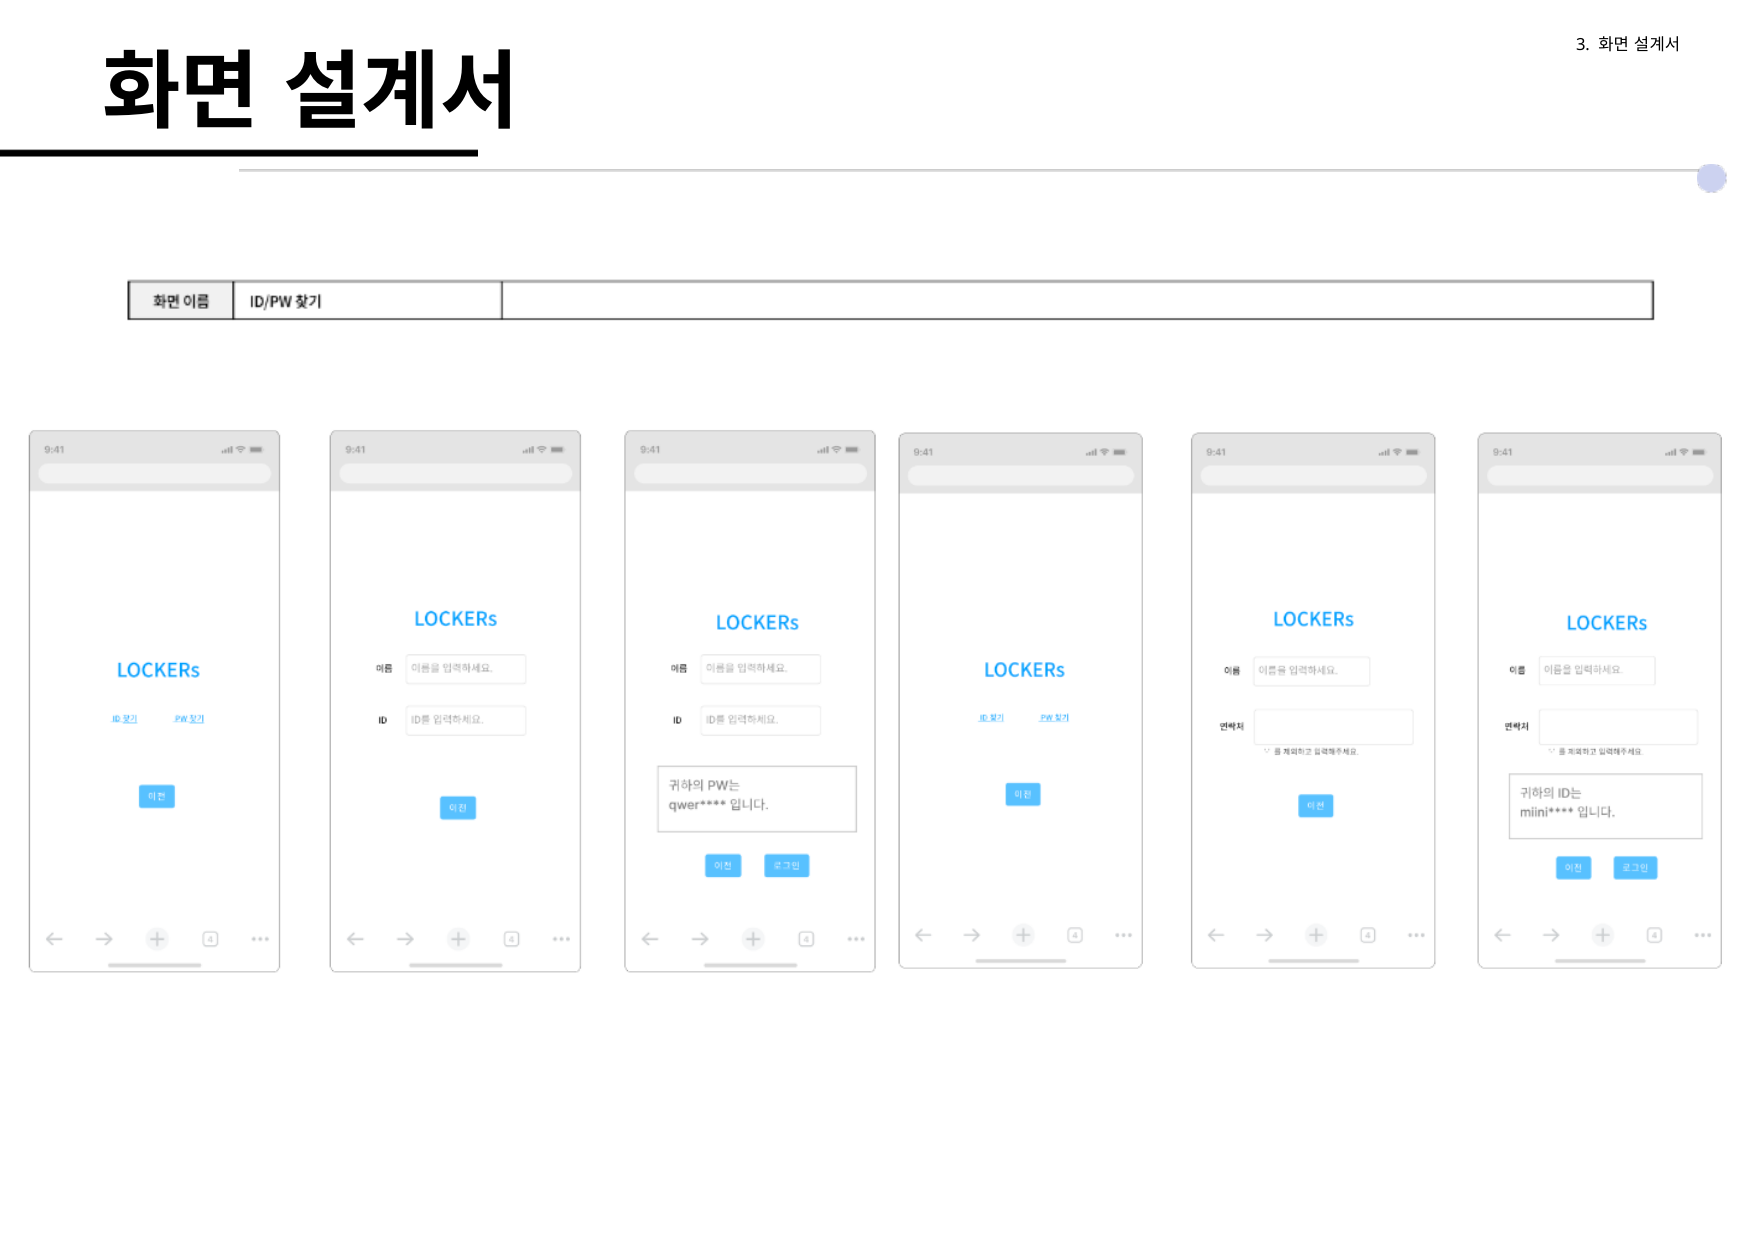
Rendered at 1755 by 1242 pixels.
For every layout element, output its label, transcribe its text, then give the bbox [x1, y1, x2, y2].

picture [239, 164, 1728, 194]
picture [0, 139, 478, 167]
picture [19, 423, 878, 975]
picture [120, 272, 1659, 325]
text_box 3. 화면 설계서 [1576, 33, 1708, 54]
text_box 화면 설계서 [102, 27, 746, 146]
picture [889, 423, 1728, 975]
